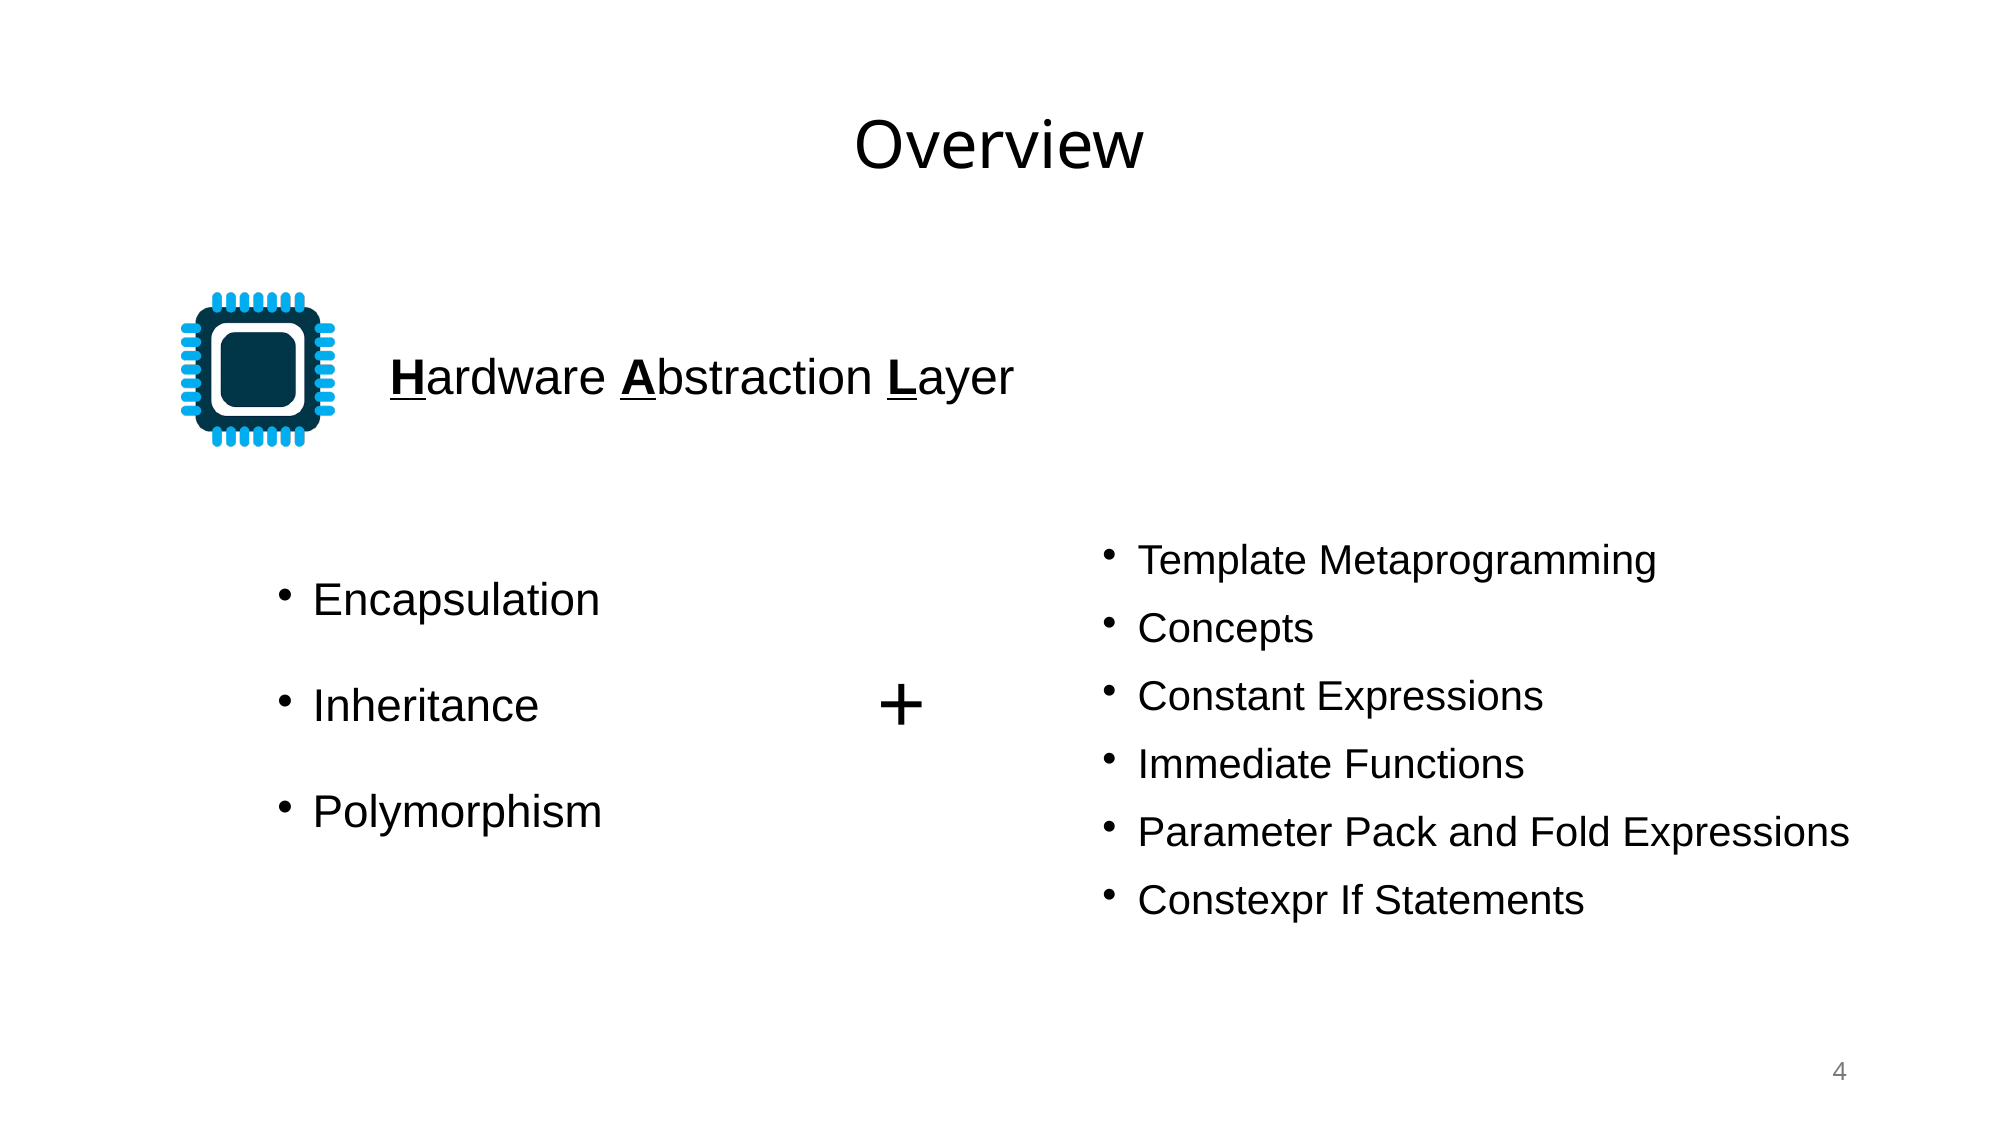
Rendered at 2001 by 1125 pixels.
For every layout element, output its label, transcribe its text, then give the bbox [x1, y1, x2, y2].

text_box Encapsulation Inheritance Polymorphism [262, 562, 712, 833]
slide_number 4 [1412, 1042, 1862, 1102]
text_box Overview [317, 103, 1683, 270]
picture [141, 253, 375, 488]
text_box Hardware Abstraction Layer [380, 337, 1200, 408]
text_box Template Metaprogramming Concepts Constant Expressions Immediate Functions Parameter Pack and Fold Expressions Constexpr If Statements [1087, 525, 1912, 909]
text_box + [862, 642, 940, 750]
